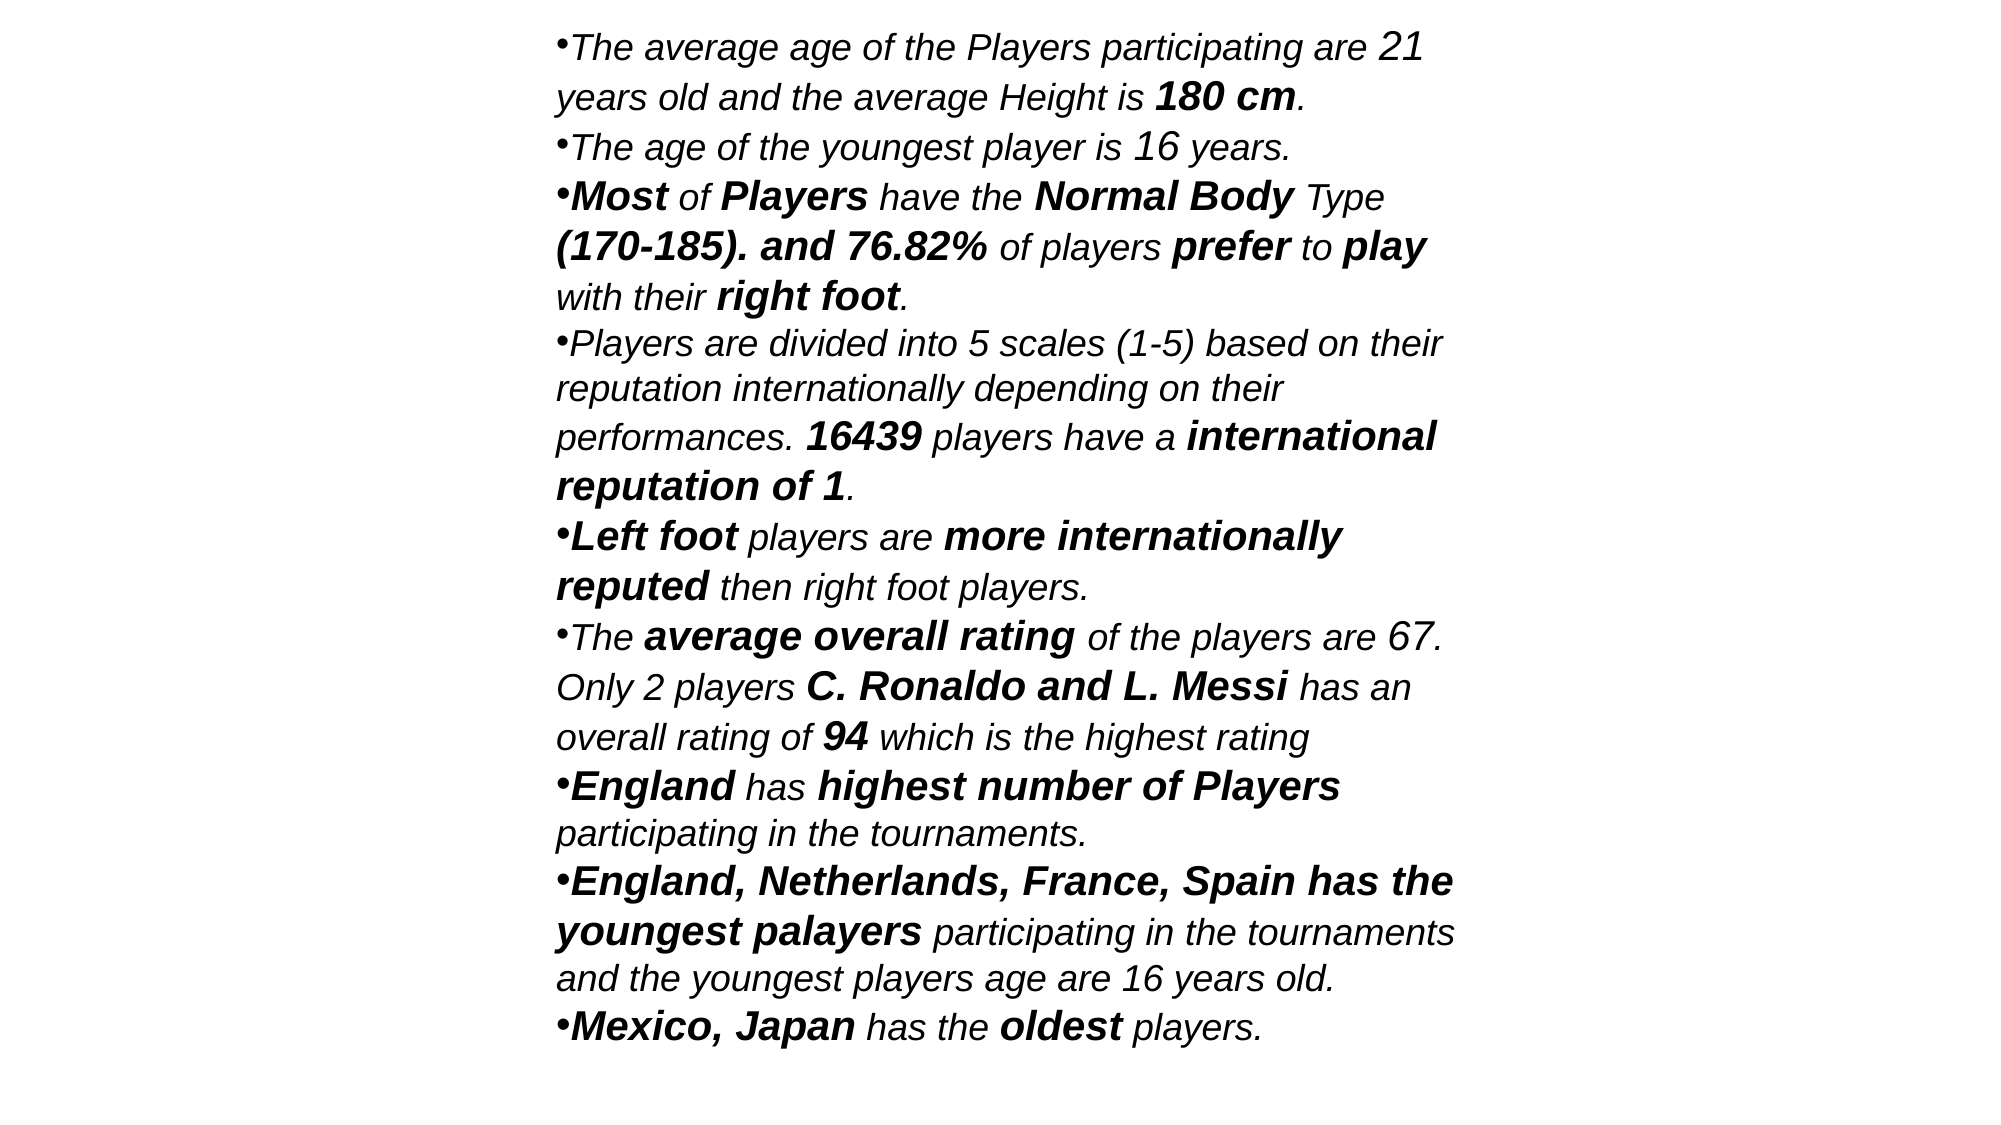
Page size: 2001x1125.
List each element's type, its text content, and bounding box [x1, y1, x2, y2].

text_box The average age of the Players participating are 21 years old and the average Height is 180 cm. The age of the youngest player is 16 years. Most of Players have the Normal Body Type (170-185). and 76.82% of players prefer to play with their right foot. Players are divided into 5 scales (1-5) based on their reputation internationally depending on their performances. 16439 players have a international reputation of 1. Left foot players are more internationally reputed then right foot players. The average overall rating of the players are 67. Only 2 players C. Ronaldo and L. Messi has an overall rating of 94 which is the highest rating England has highest number of Players participating in the tournaments. England, Netherlands, France, Spain has the youngest palayers participating in the tournaments and the youngest players age are 16 years old. Mexico, Japan has the oldest players. [541, 11, 1501, 1057]
